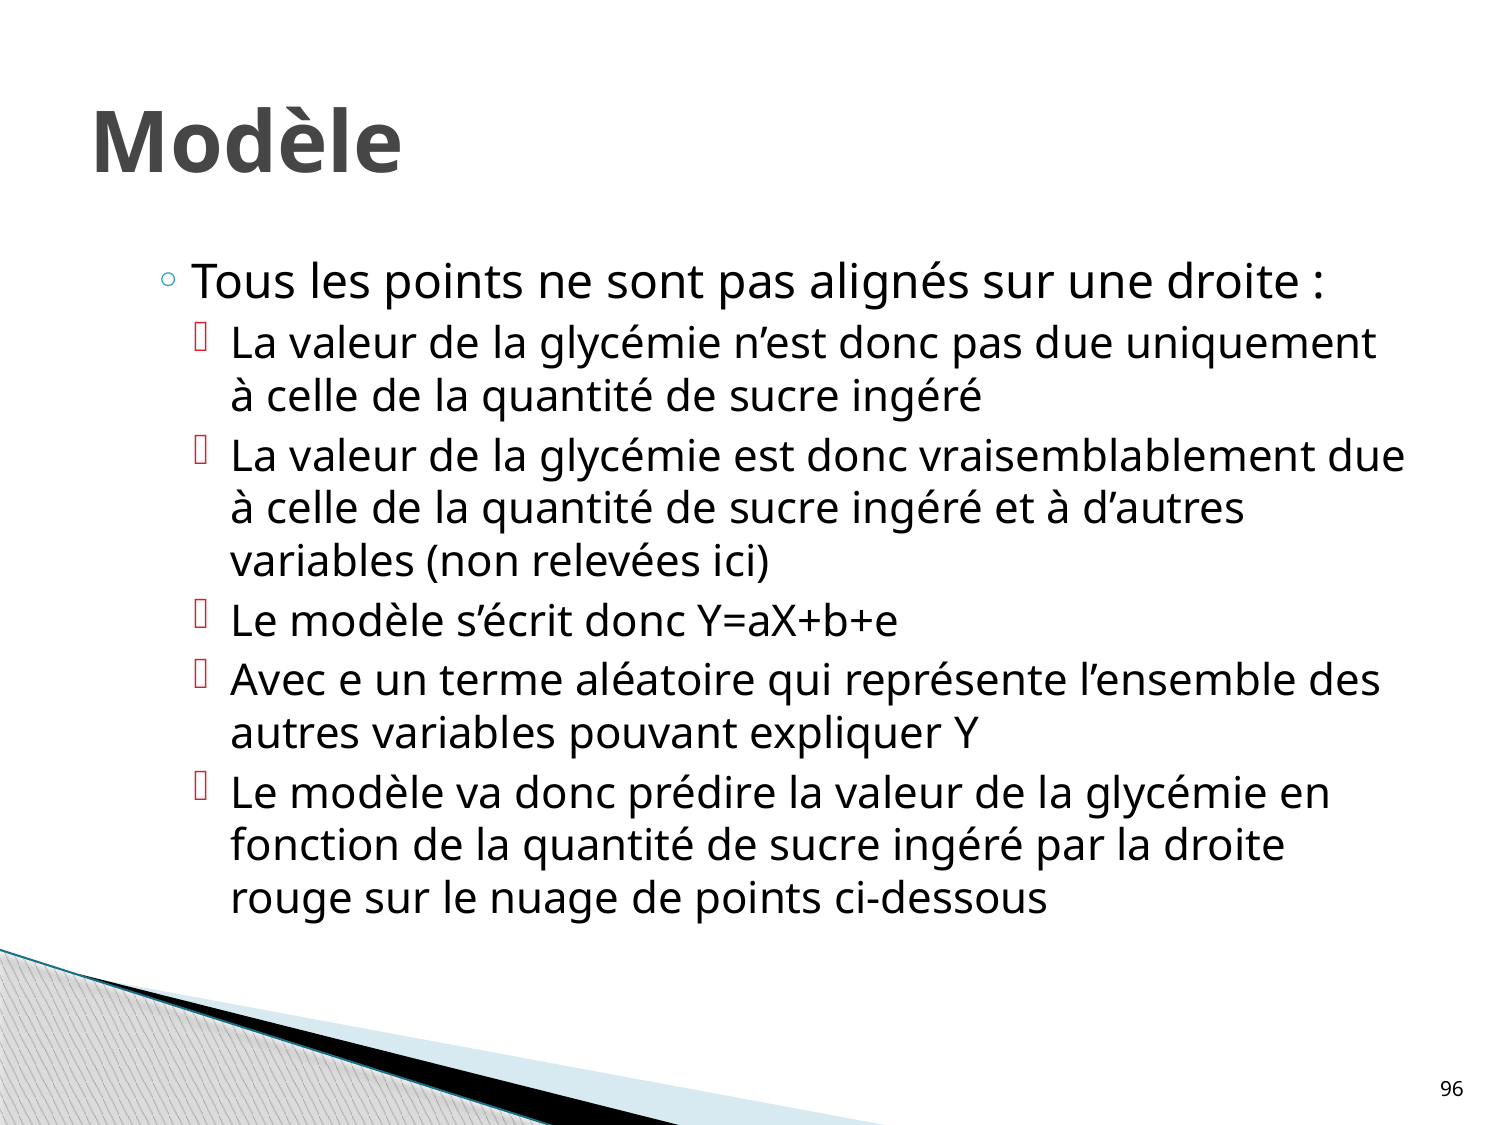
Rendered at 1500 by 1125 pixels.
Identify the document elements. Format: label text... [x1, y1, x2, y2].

title Modèle [75, 45, 1425, 233]
list Tous les points ne sont pas alignés sur une droite : La valeur de la glycémie n’est donc pas due uniquement à celle de la quantité de sucre ingéré La valeur de la glycémie est donc vraisemblablement due à celle de la quantité de sucre ingéré et à d’autres variables (non relevées ici) Le modèle s’écrit donc Y=aX+b+e Avec e un terme aléatoire qui représente l’ensemble des autres variables pouvant expliquer Y Le modèle va donc prédire la valeur de la glycémie en fonction de la quantité de sucre ingéré par la droite rouge sur le nuage de points ci-dessous [75, 243, 1425, 986]
slide_number 96 [1418, 1051, 1479, 1112]
